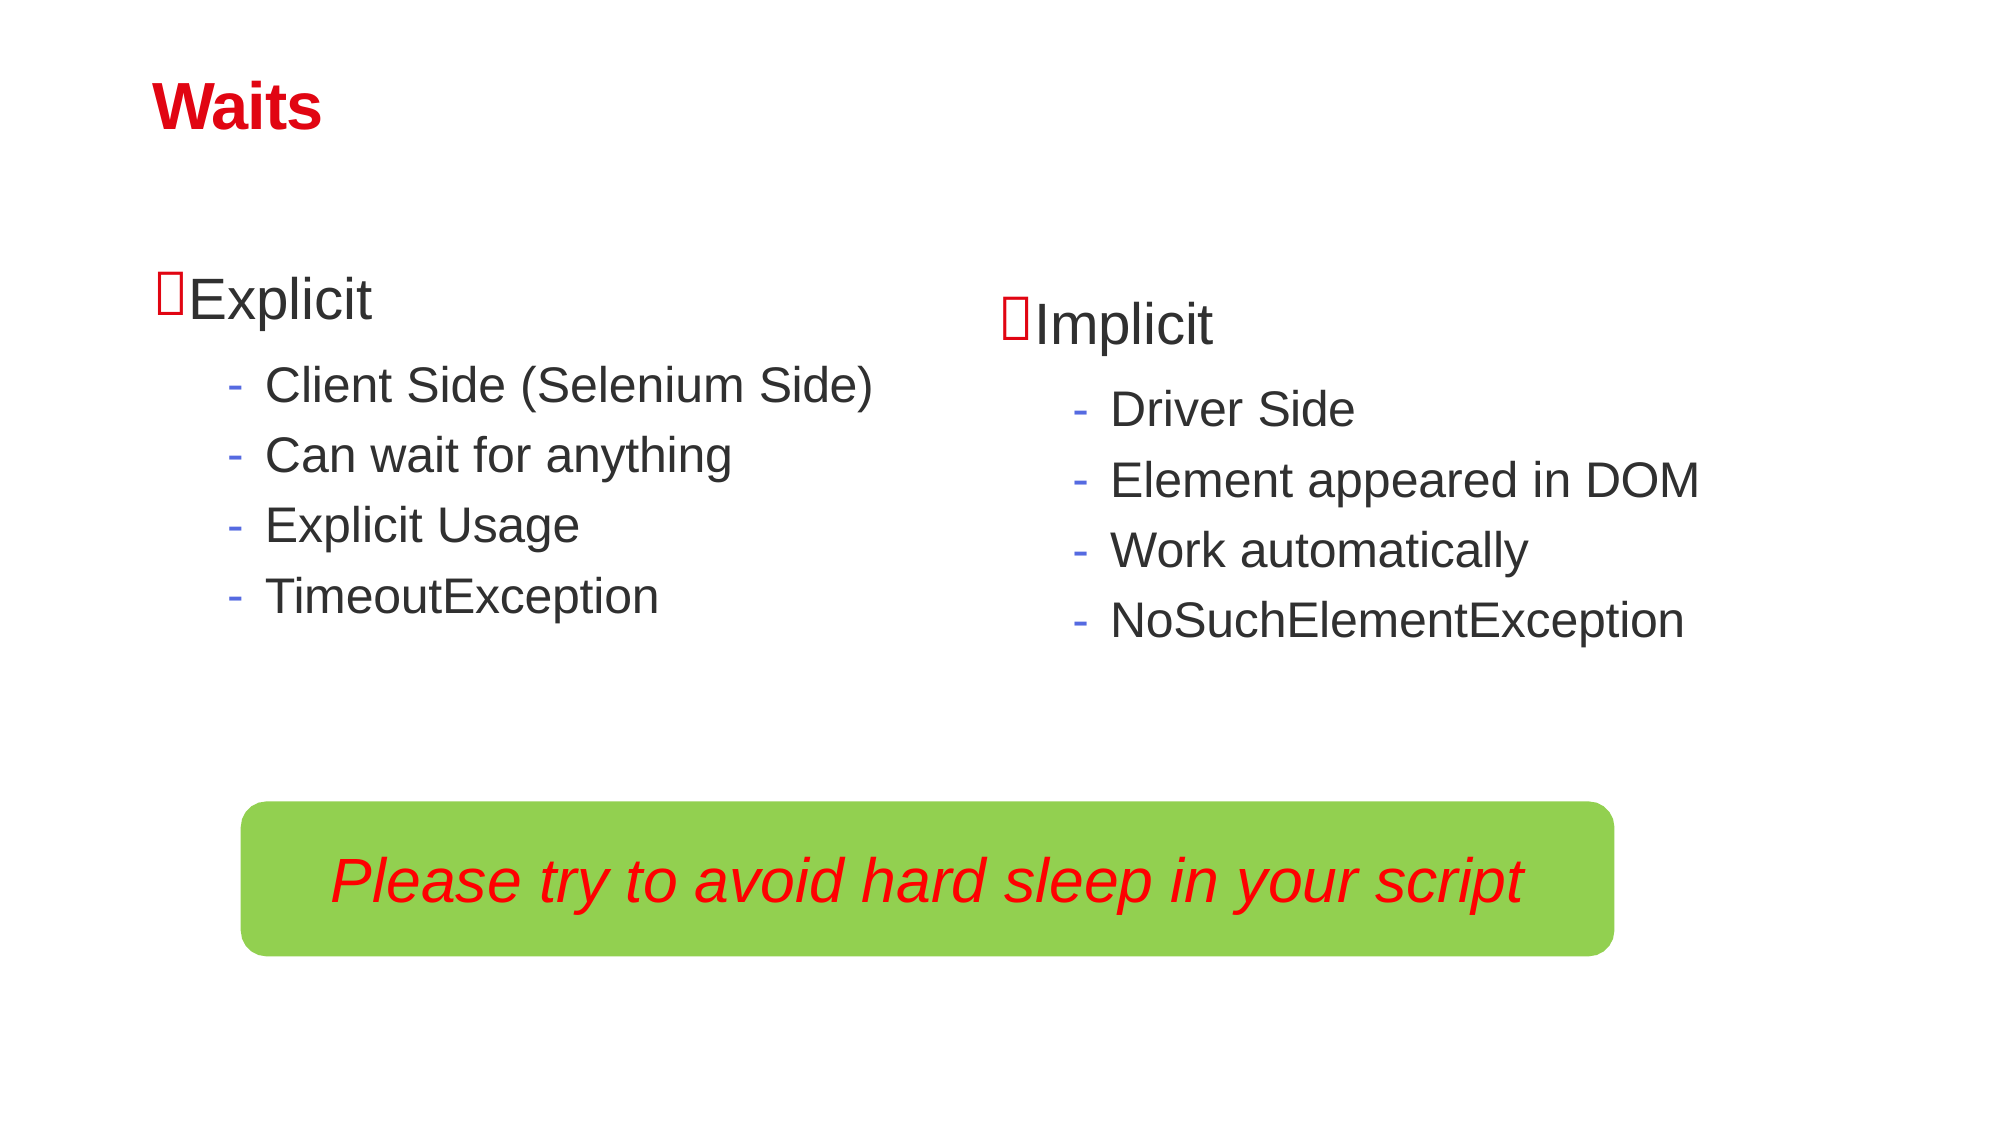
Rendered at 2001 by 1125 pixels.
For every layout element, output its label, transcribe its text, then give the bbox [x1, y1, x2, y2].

title Waits [150, 61, 327, 197]
text_box Please try to avoid hard sleep in your script [328, 837, 1527, 915]
text_box Explicit Client Side (Selenium Side) Can wait for anything Explicit Usage TimeoutException [150, 197, 874, 684]
text_box [240, 801, 1615, 957]
text_box Implicit Driver Side Element appeared in DOM Work automatically NoSuchElementException [995, 221, 1701, 708]
